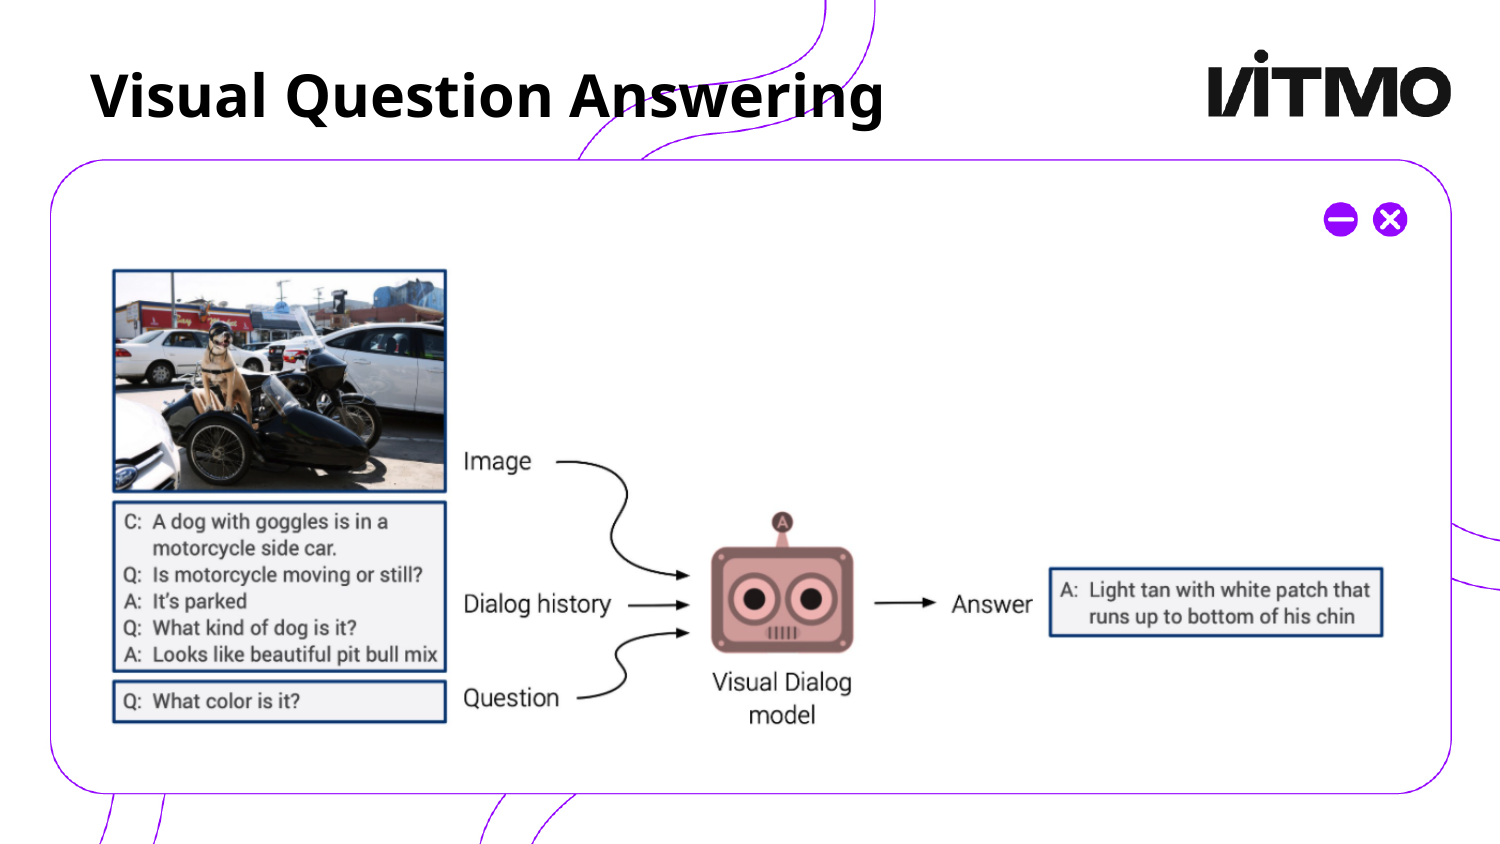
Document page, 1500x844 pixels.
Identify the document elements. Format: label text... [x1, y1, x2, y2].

picture [0, 0, 1500, 844]
title Visual Question Answering [75, 50, 1195, 137]
